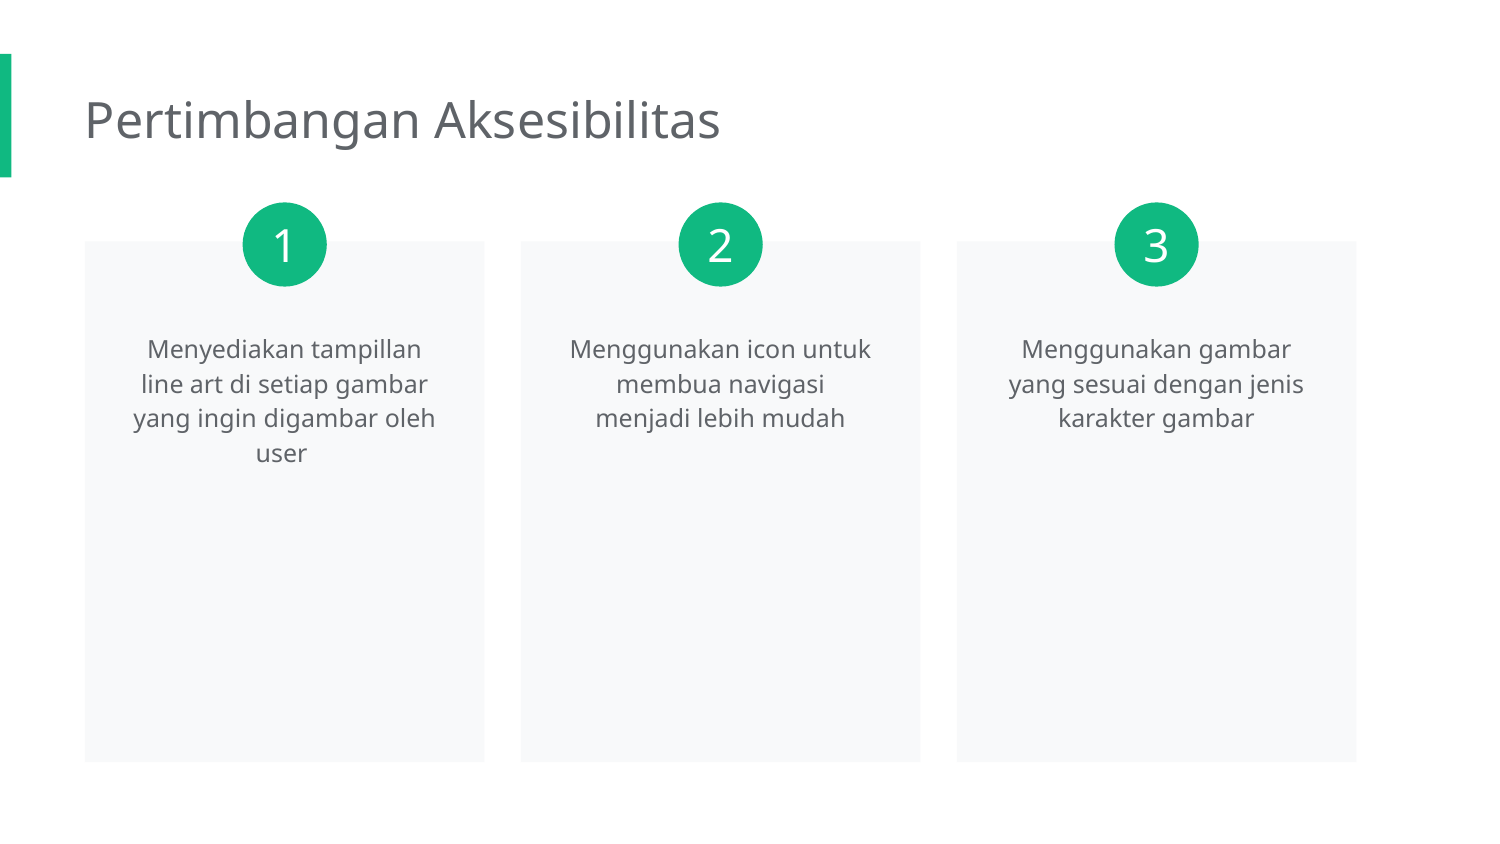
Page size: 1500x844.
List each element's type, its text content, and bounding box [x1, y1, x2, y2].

text_box 3 [1114, 202, 1199, 287]
text_box 2 [678, 202, 763, 287]
text_box [520, 241, 921, 763]
text_box Menggunakan gambar yang sesuai dengan jenis karakter gambar [988, 314, 1325, 517]
text_box Pertimbangan Aksesibilitas [84, 73, 1234, 164]
text_box Menggunakan icon untuk membua navigasi menjadi lebih mudah [552, 314, 889, 448]
text_box [956, 241, 1357, 763]
text_box [84, 241, 485, 763]
text_box 1 [242, 202, 327, 287]
text_box Menyediakan tampillan line art di setiap gambar yang ingin digambar oleh user [116, 314, 453, 483]
